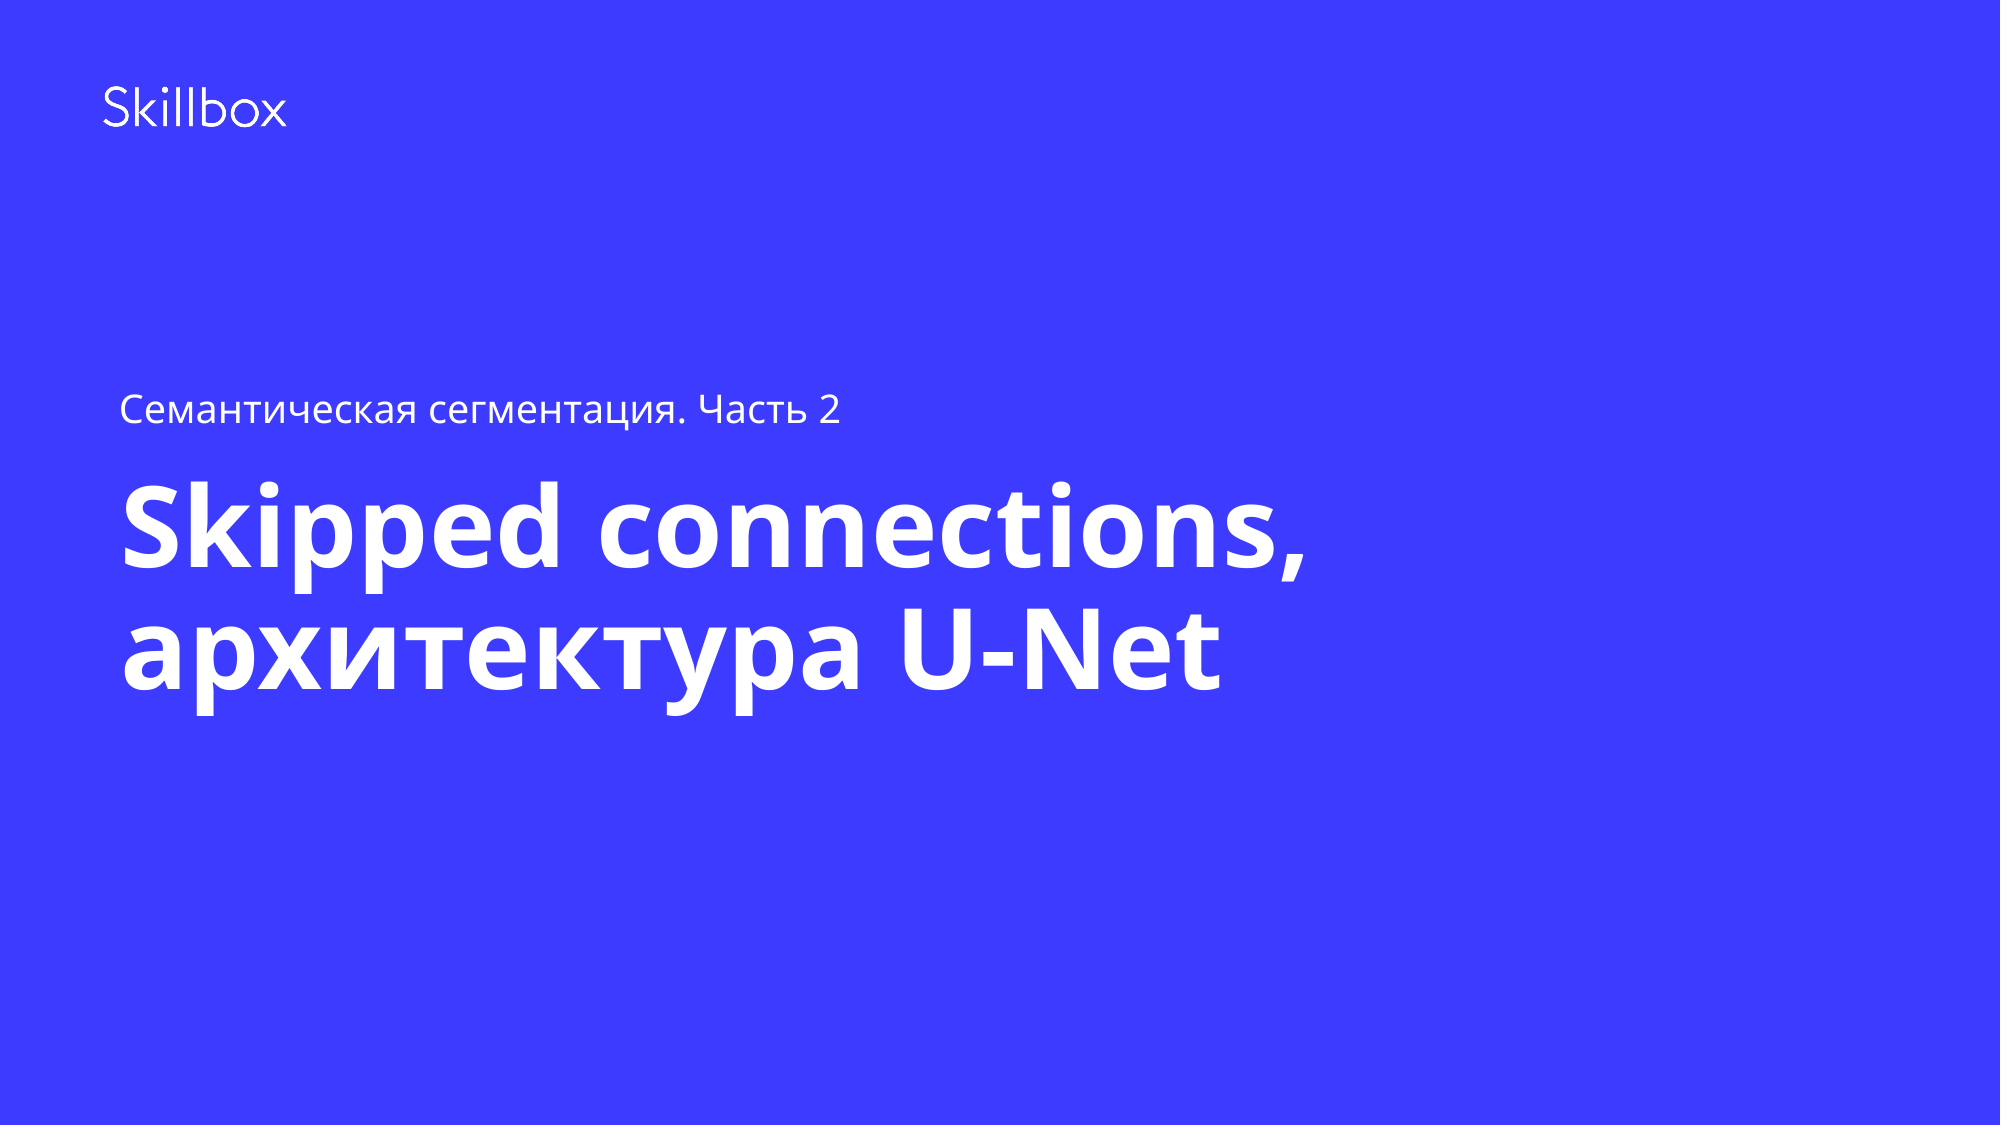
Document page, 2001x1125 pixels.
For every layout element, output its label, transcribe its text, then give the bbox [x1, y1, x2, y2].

list Семантическая сегментация. Часть 2 [103, 381, 1829, 449]
picture [103, 85, 287, 129]
text_box [667, 701, 698, 715]
text_box [736, 701, 752, 715]
text_box [197, 701, 213, 715]
title Skipped connections, архитектура U-Net [105, 483, 1493, 701]
